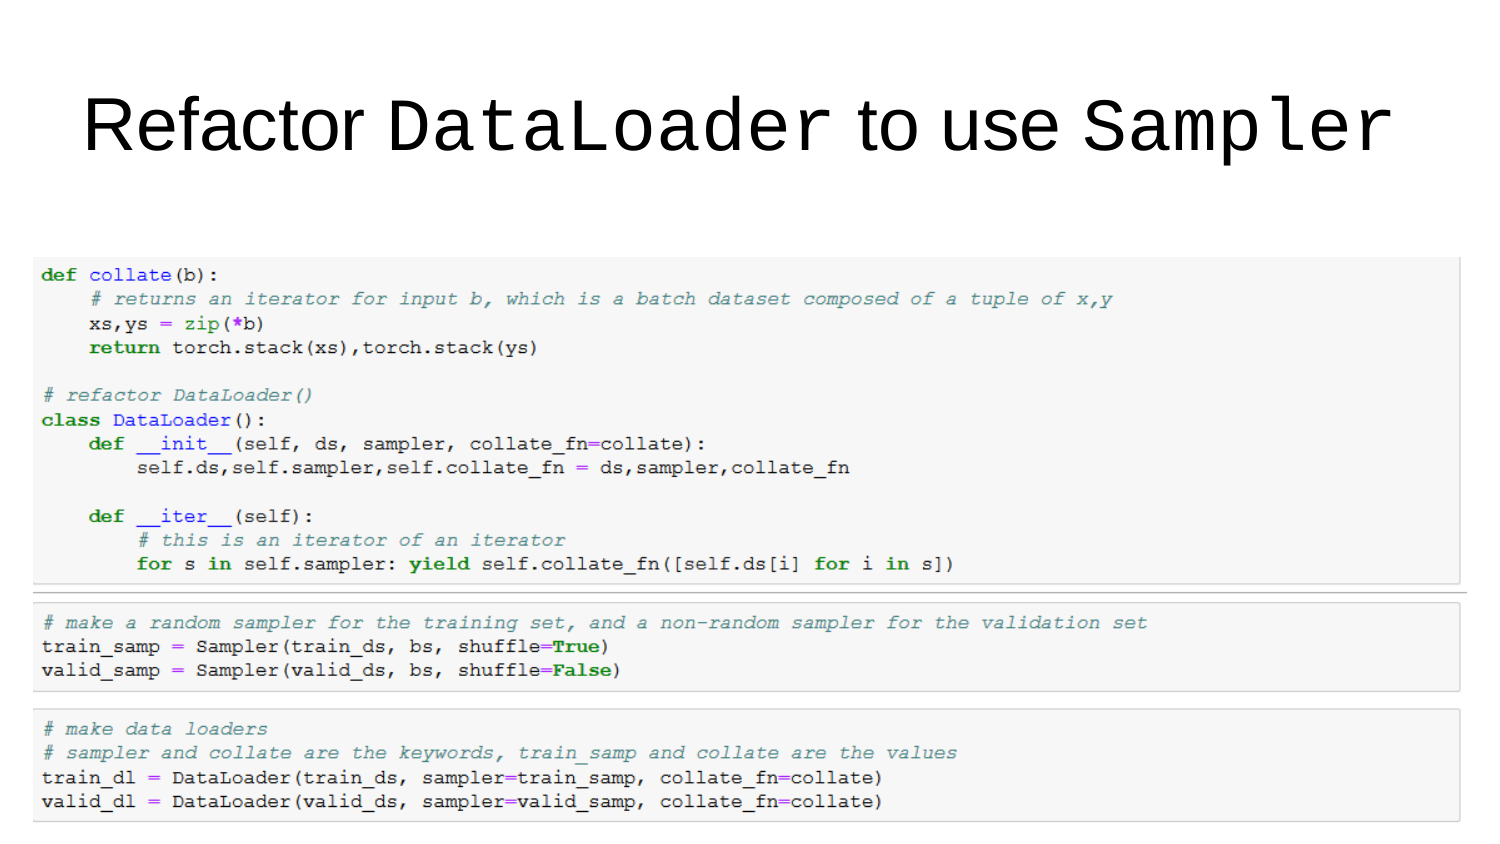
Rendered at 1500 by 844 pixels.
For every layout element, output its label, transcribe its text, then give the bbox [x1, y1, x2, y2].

picture [0, 0, 1500, 844]
text_box Refactor DataLoader to use Sampler [65, 75, 1416, 166]
